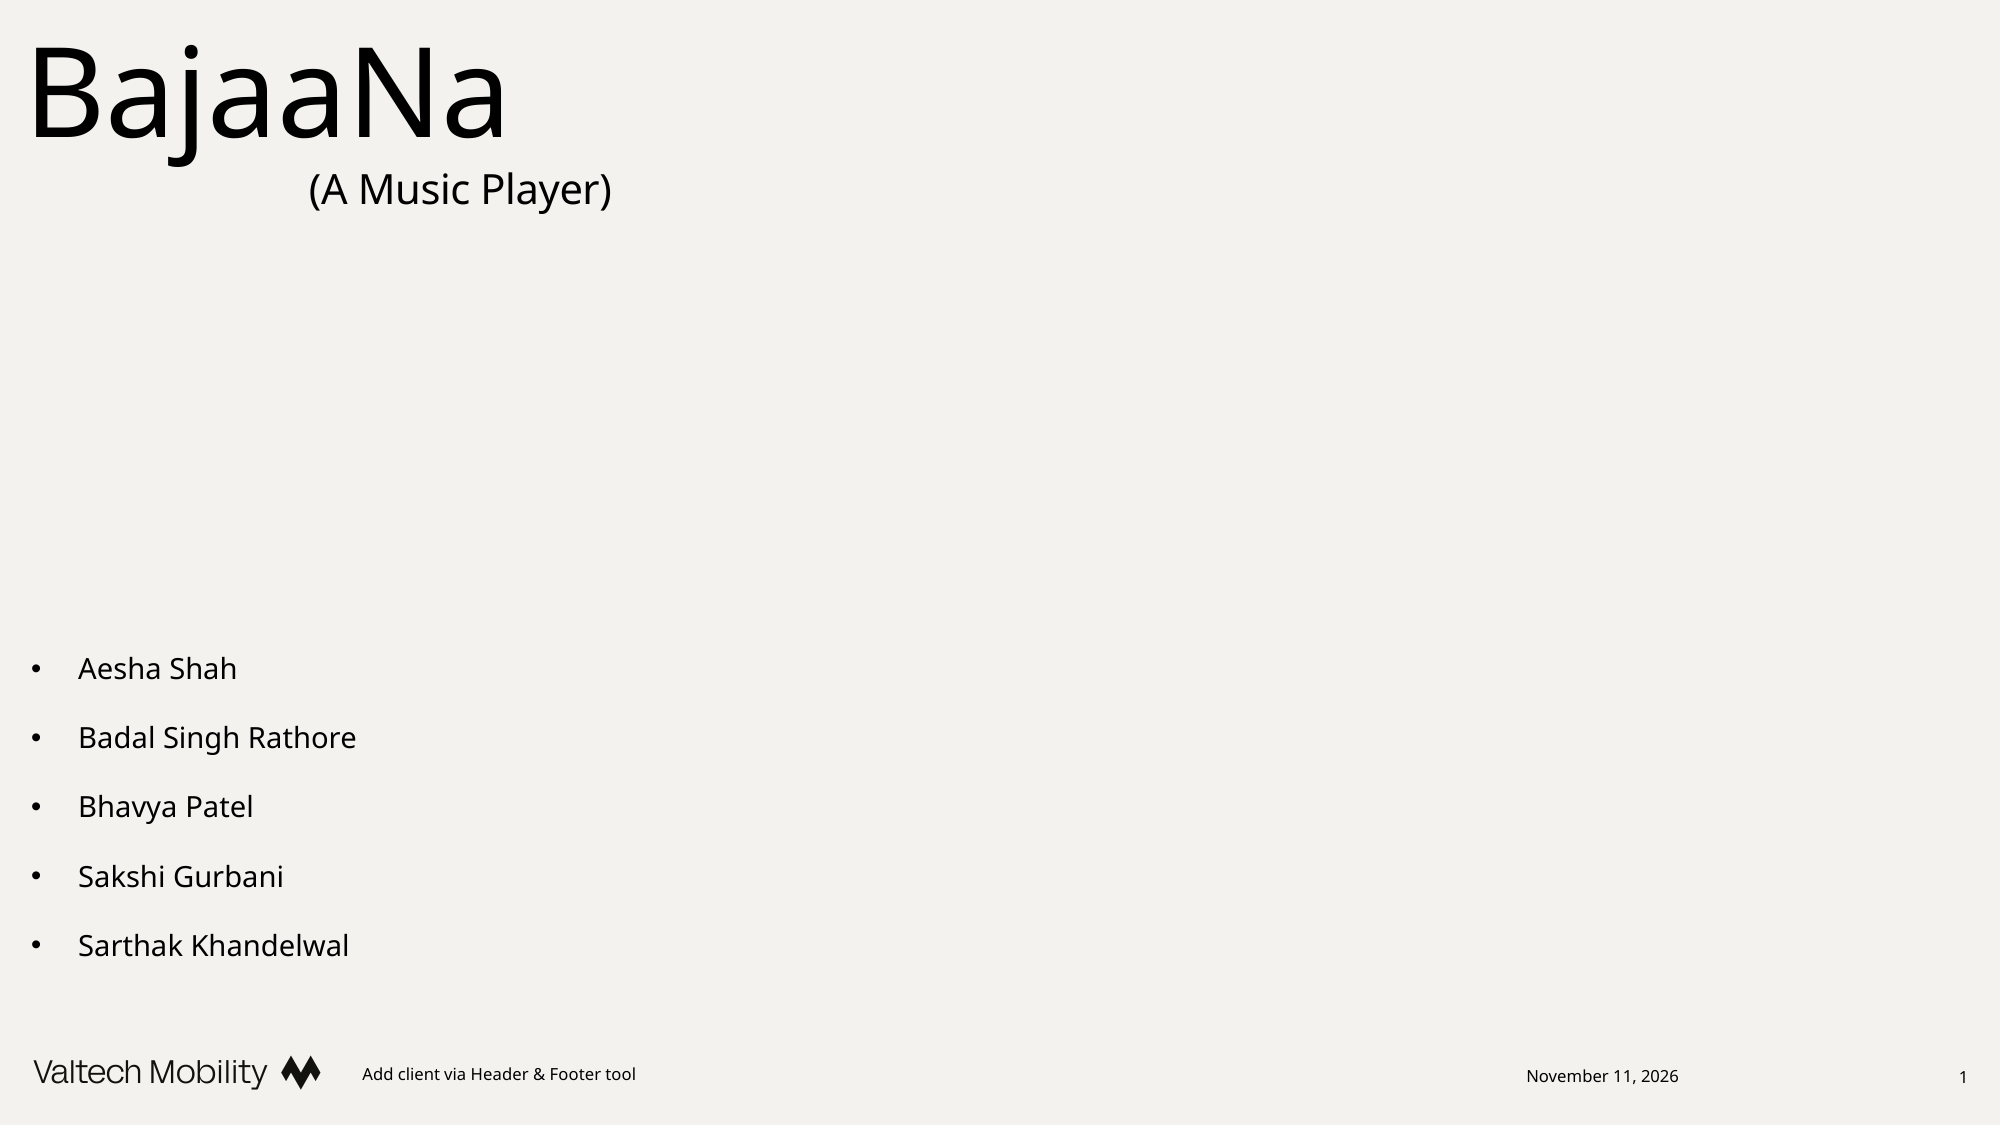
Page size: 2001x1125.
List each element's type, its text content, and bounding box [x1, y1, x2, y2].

list Aesha Shah Badal Singh Rathore Bhavya Patel Sakshi Gurbani Sarthak Khandelwal [31, 633, 972, 1012]
title BajaaNa (A Music Player) [24, 12, 1471, 457]
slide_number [1526, 1066, 1799, 1091]
slide_number 1 [1930, 1066, 1969, 1098]
picture [0, 1014, 359, 1125]
footer Add client via Header & Footer tool [362, 1062, 639, 1088]
